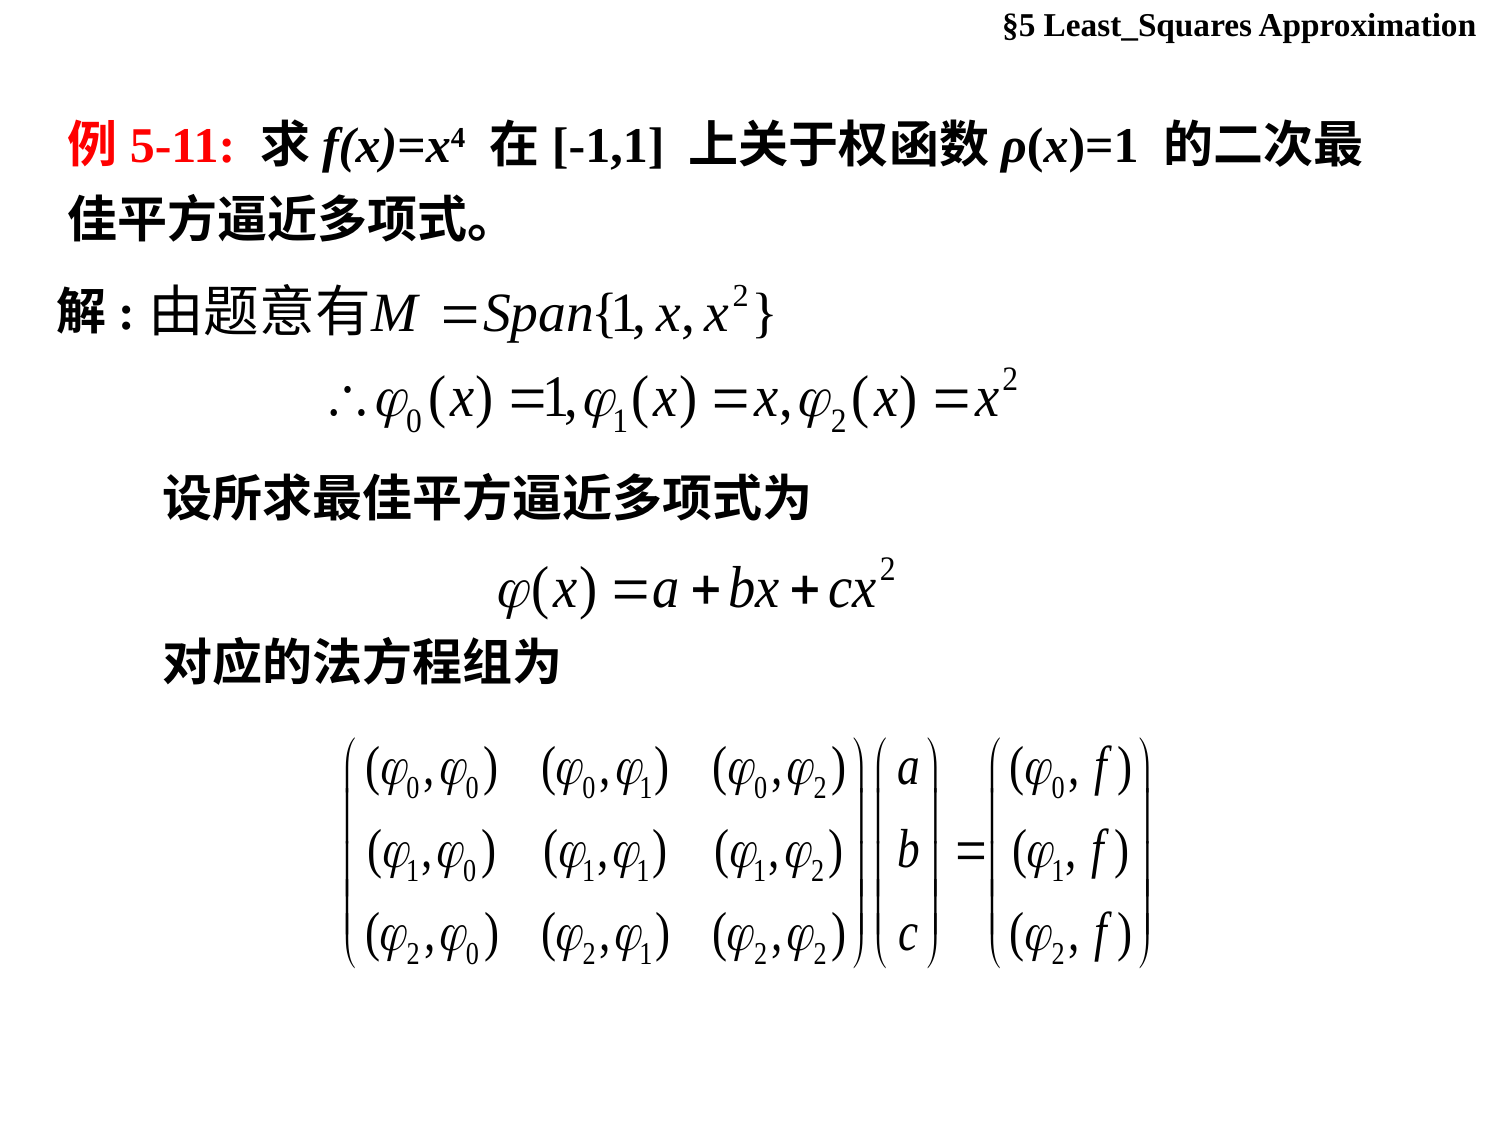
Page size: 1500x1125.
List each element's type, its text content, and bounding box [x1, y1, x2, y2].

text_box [324, 352, 1029, 447]
text_box §5 Least_Squares Approximation [927, 0, 1500, 51]
text_box 对应的法方程组为 [147, 623, 729, 698]
text_box 解: [41, 272, 147, 347]
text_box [336, 724, 1163, 983]
text_box 设所求最佳平方逼近多项式为 [147, 459, 1124, 535]
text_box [147, 271, 784, 355]
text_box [490, 542, 904, 637]
text_box 例5-11: 求f(x)=x4 在[-1,1] 上关于权函数ρ(x)=1 的二次最佳平方逼近多项式。 [53, 90, 1425, 255]
